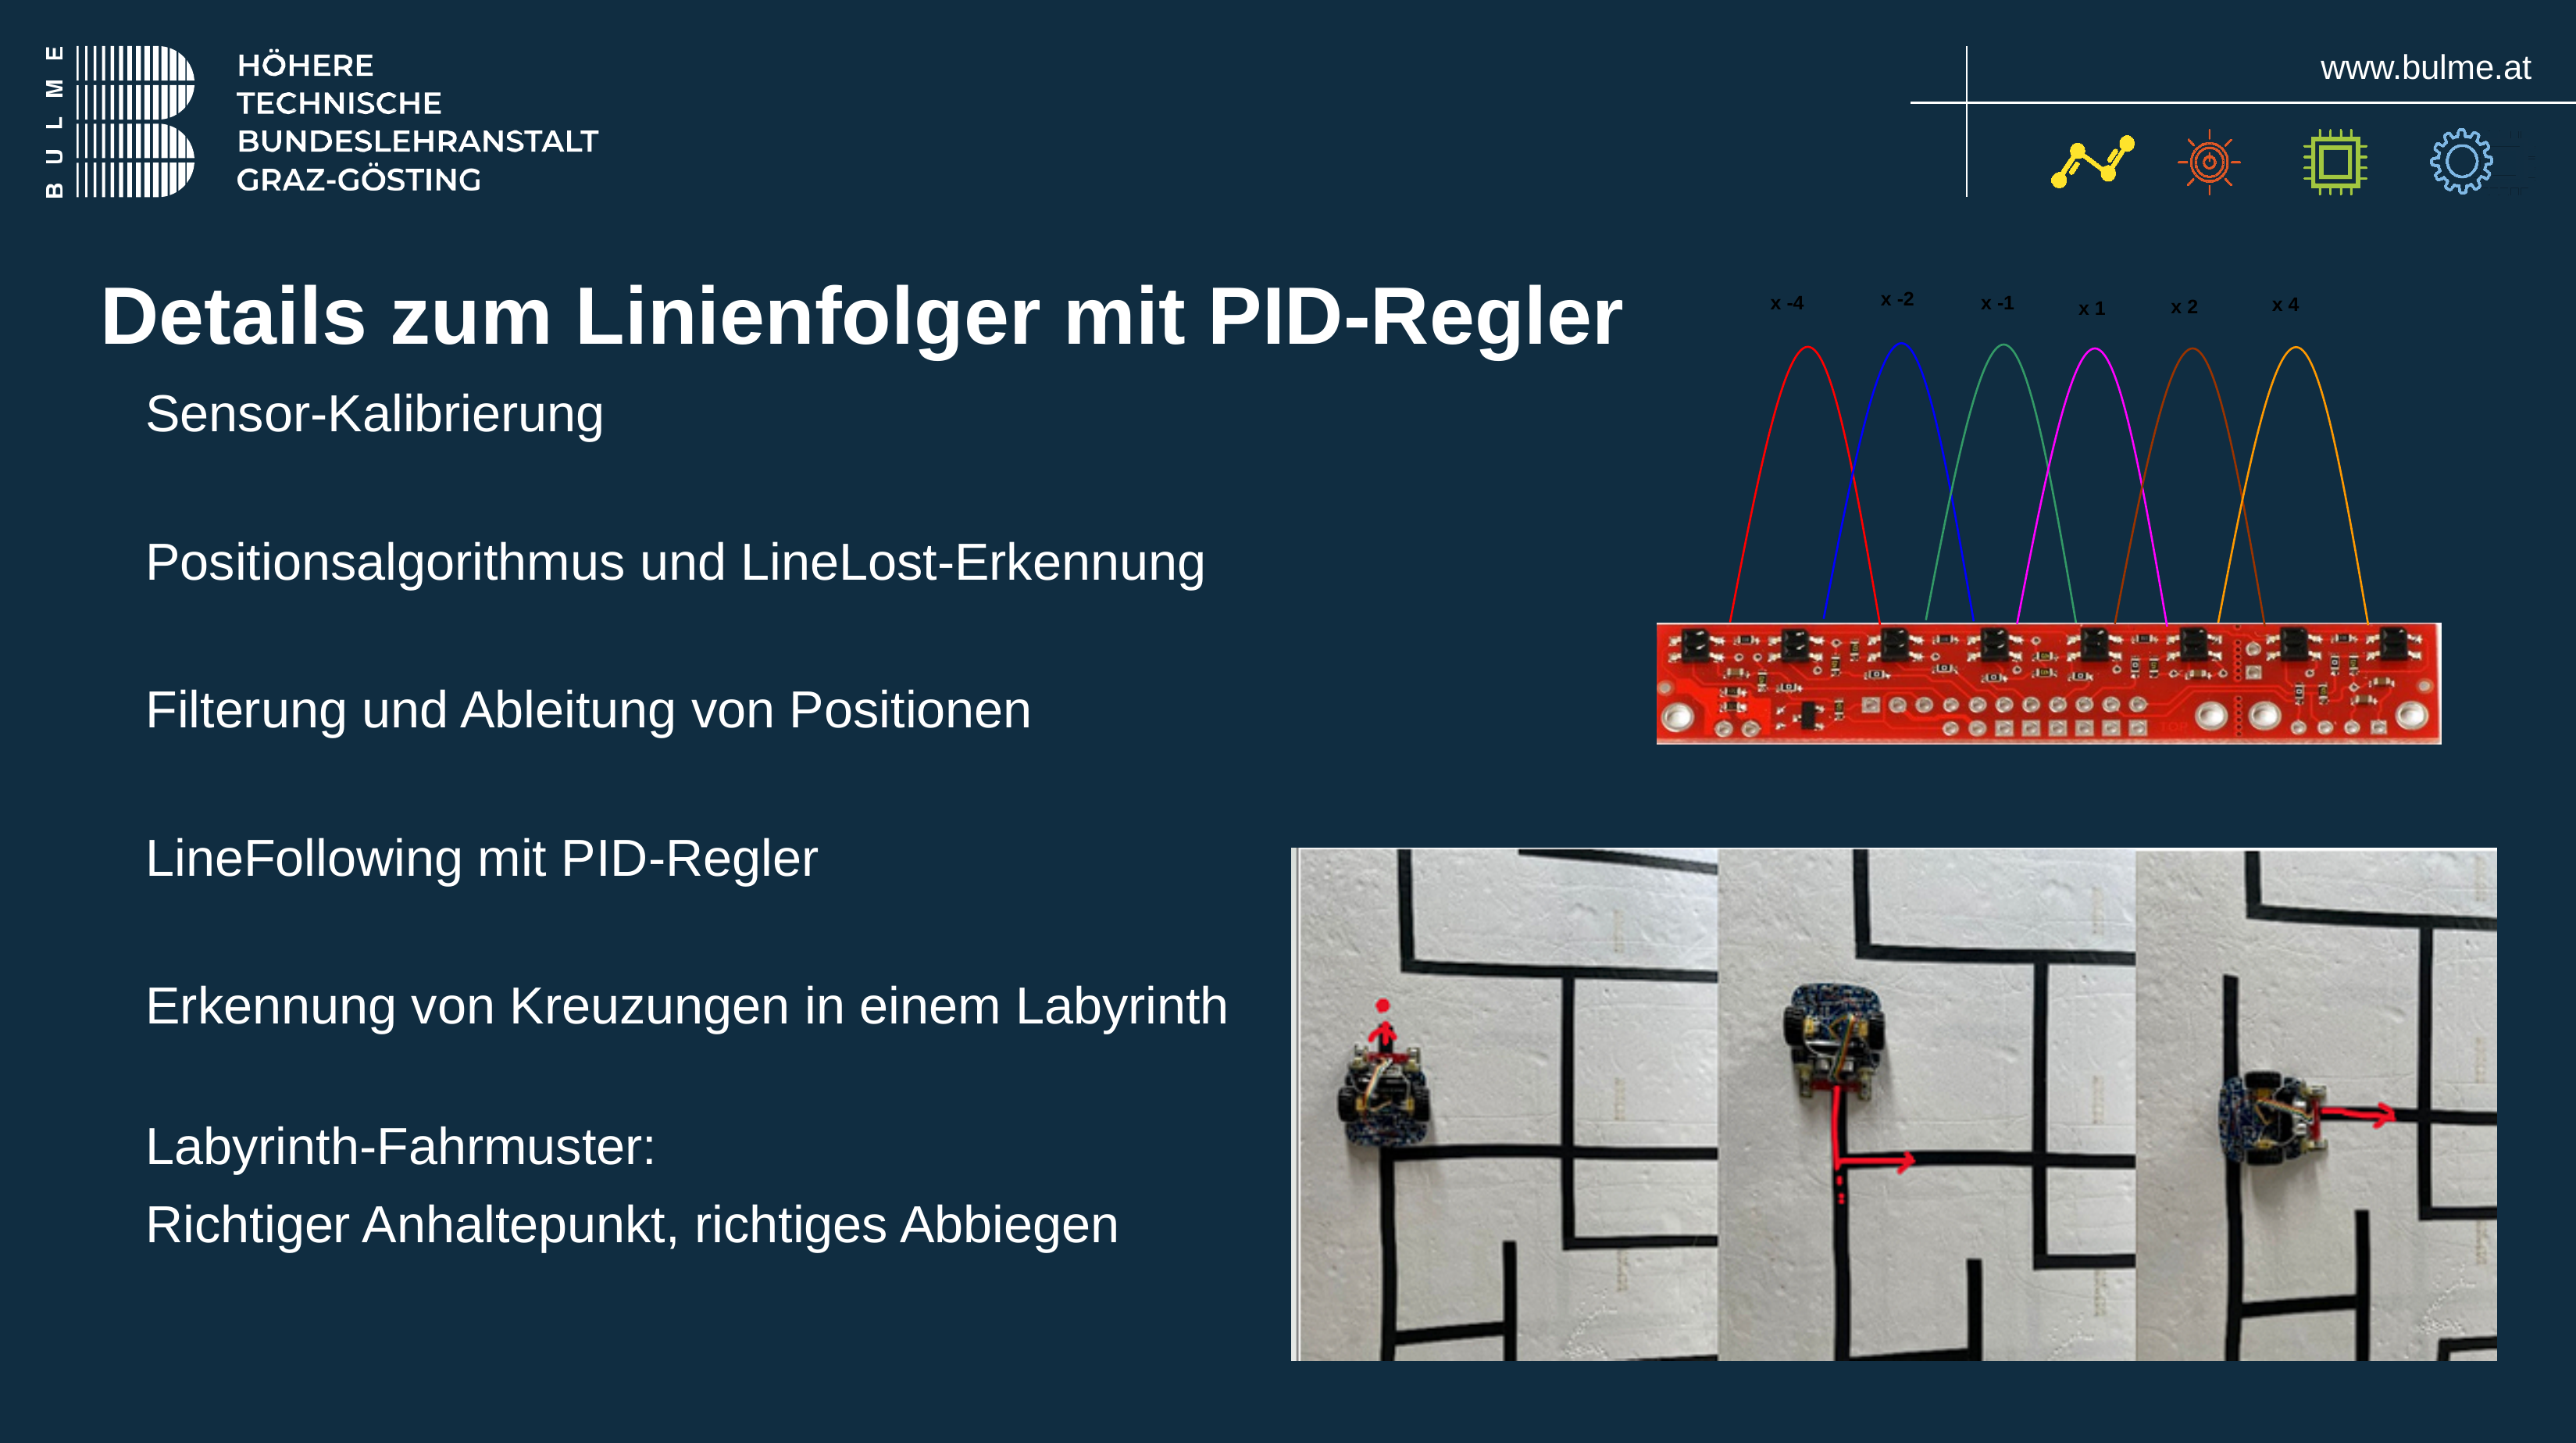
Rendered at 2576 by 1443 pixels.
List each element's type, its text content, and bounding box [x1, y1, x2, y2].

picture [2051, 135, 2135, 188]
picture [2303, 129, 2367, 195]
picture [46, 150, 62, 163]
picture [46, 80, 62, 97]
title Details zum Linienfolger mit PID-Regler [100, 262, 2094, 363]
picture [46, 47, 62, 59]
picture [2430, 128, 2535, 195]
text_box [1657, 280, 2442, 745]
picture [2178, 129, 2241, 195]
picture [46, 184, 62, 198]
picture [237, 163, 480, 191]
picture [1291, 848, 2497, 1362]
list Sensor-Kalibrierung Positionsalgorithmus und LineLost-Erkennung Filterung und Ableitung von Positionen LineFollowing mit PID-Regler Erkennung von Kreuzungen in einem Labyrinth Labyrinth-Fahrmuster: Richtiger Anhaltepunkt, richtiges Abbiegen [145, 379, 1952, 1025]
